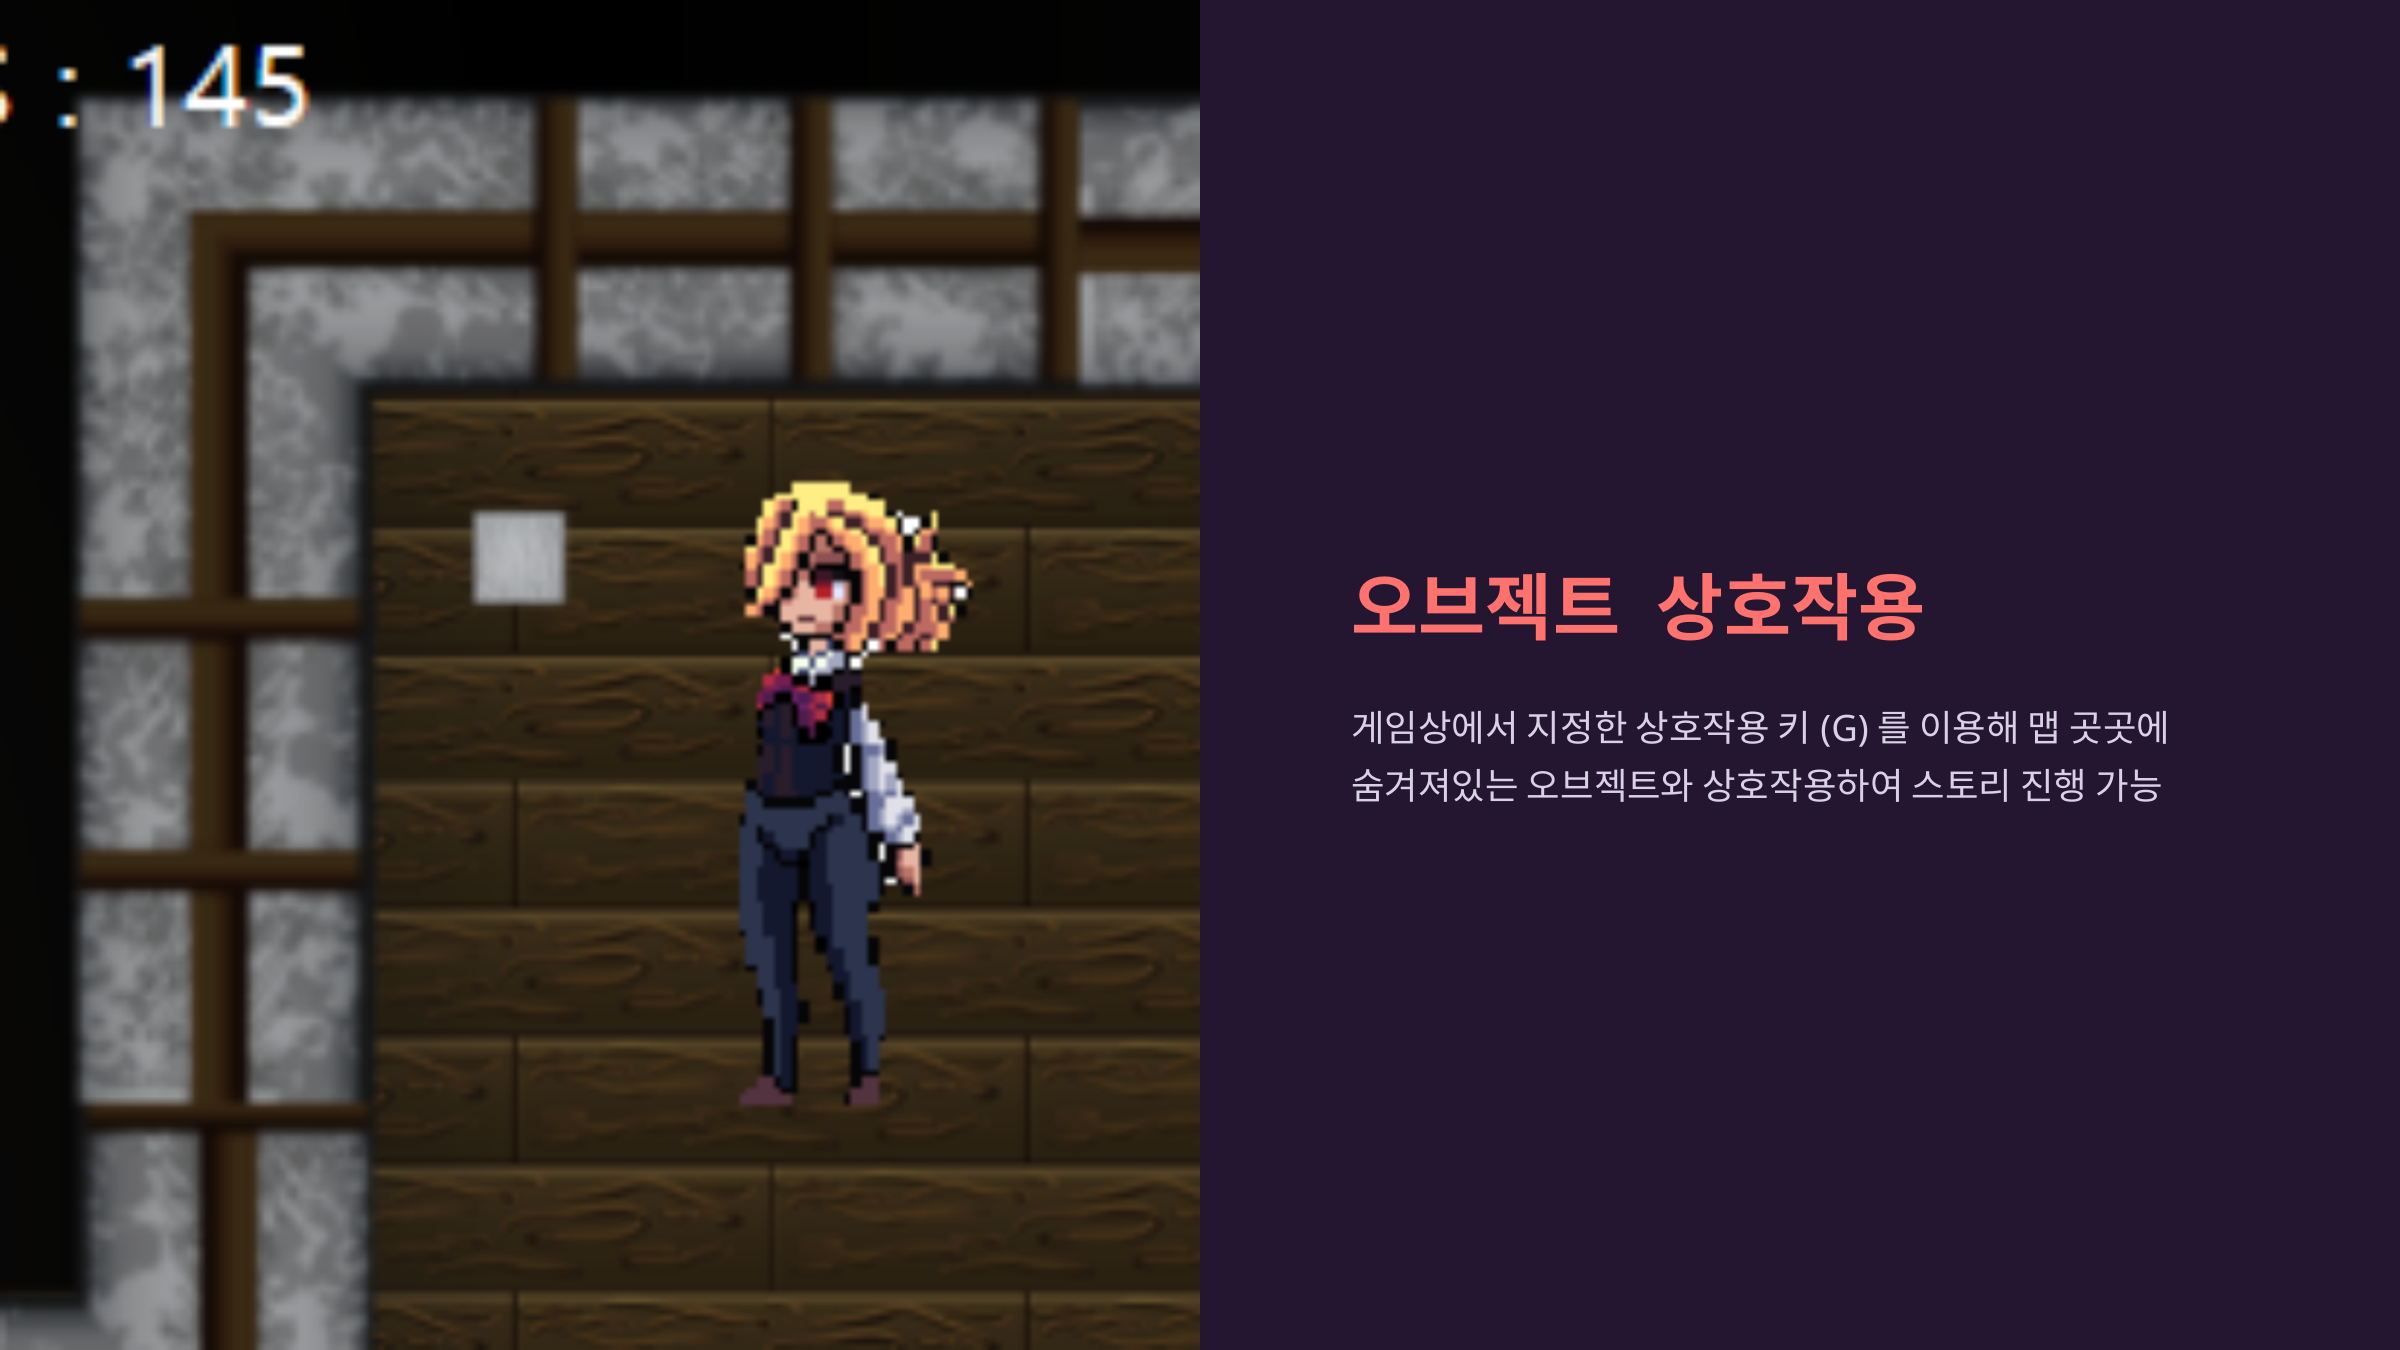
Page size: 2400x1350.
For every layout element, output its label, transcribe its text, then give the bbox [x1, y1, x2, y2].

picture [0, 0, 1200, 1350]
text_box [1200, 0, 2400, 1350]
text_box 게임상에서 지정한 상호작용 키(G)를 이용해 맵 곳곳에 숨겨져있는 오브젝트와 상호작용하여 스토리 진행 가능 [1336, 682, 2264, 800]
text_box 오브젝트 상호작용 [1336, 550, 1920, 642]
